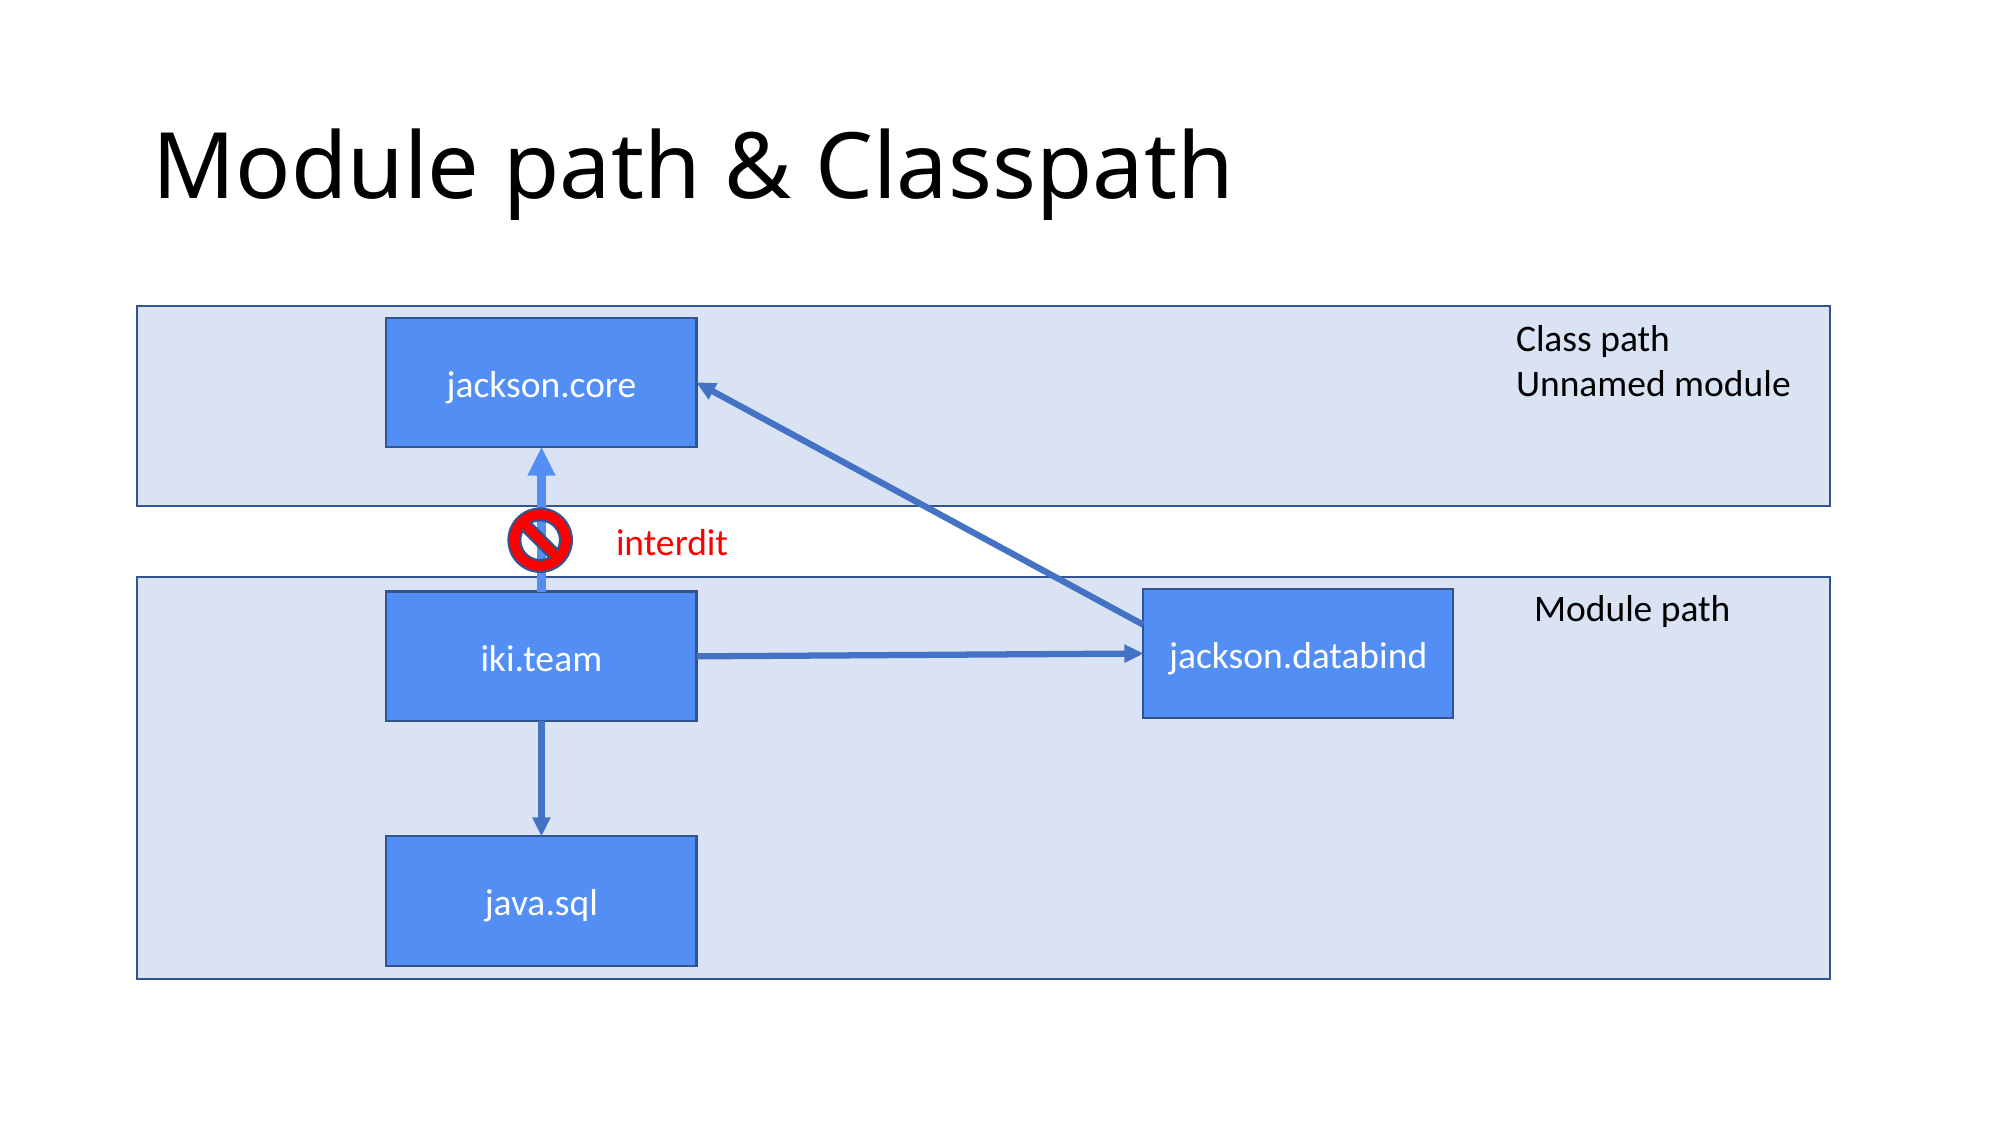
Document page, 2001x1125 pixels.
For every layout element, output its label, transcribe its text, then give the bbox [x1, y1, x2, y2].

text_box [696, 382, 1144, 625]
text_box [542, 507, 573, 573]
text_box jackson.databind [1142, 588, 1454, 719]
text_box Class path Unnamed module [1501, 306, 1813, 411]
text_box interdit [601, 510, 696, 571]
text_box [136, 576, 1831, 980]
text_box Module path [1519, 577, 1831, 637]
text_box iki.team [385, 590, 698, 722]
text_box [696, 653, 1144, 657]
text_box jackson.core [385, 317, 698, 448]
title Module path & Classpath [137, 59, 1863, 278]
text_box [507, 507, 541, 573]
text_box java.sql [385, 835, 698, 967]
text_box [136, 305, 1831, 507]
